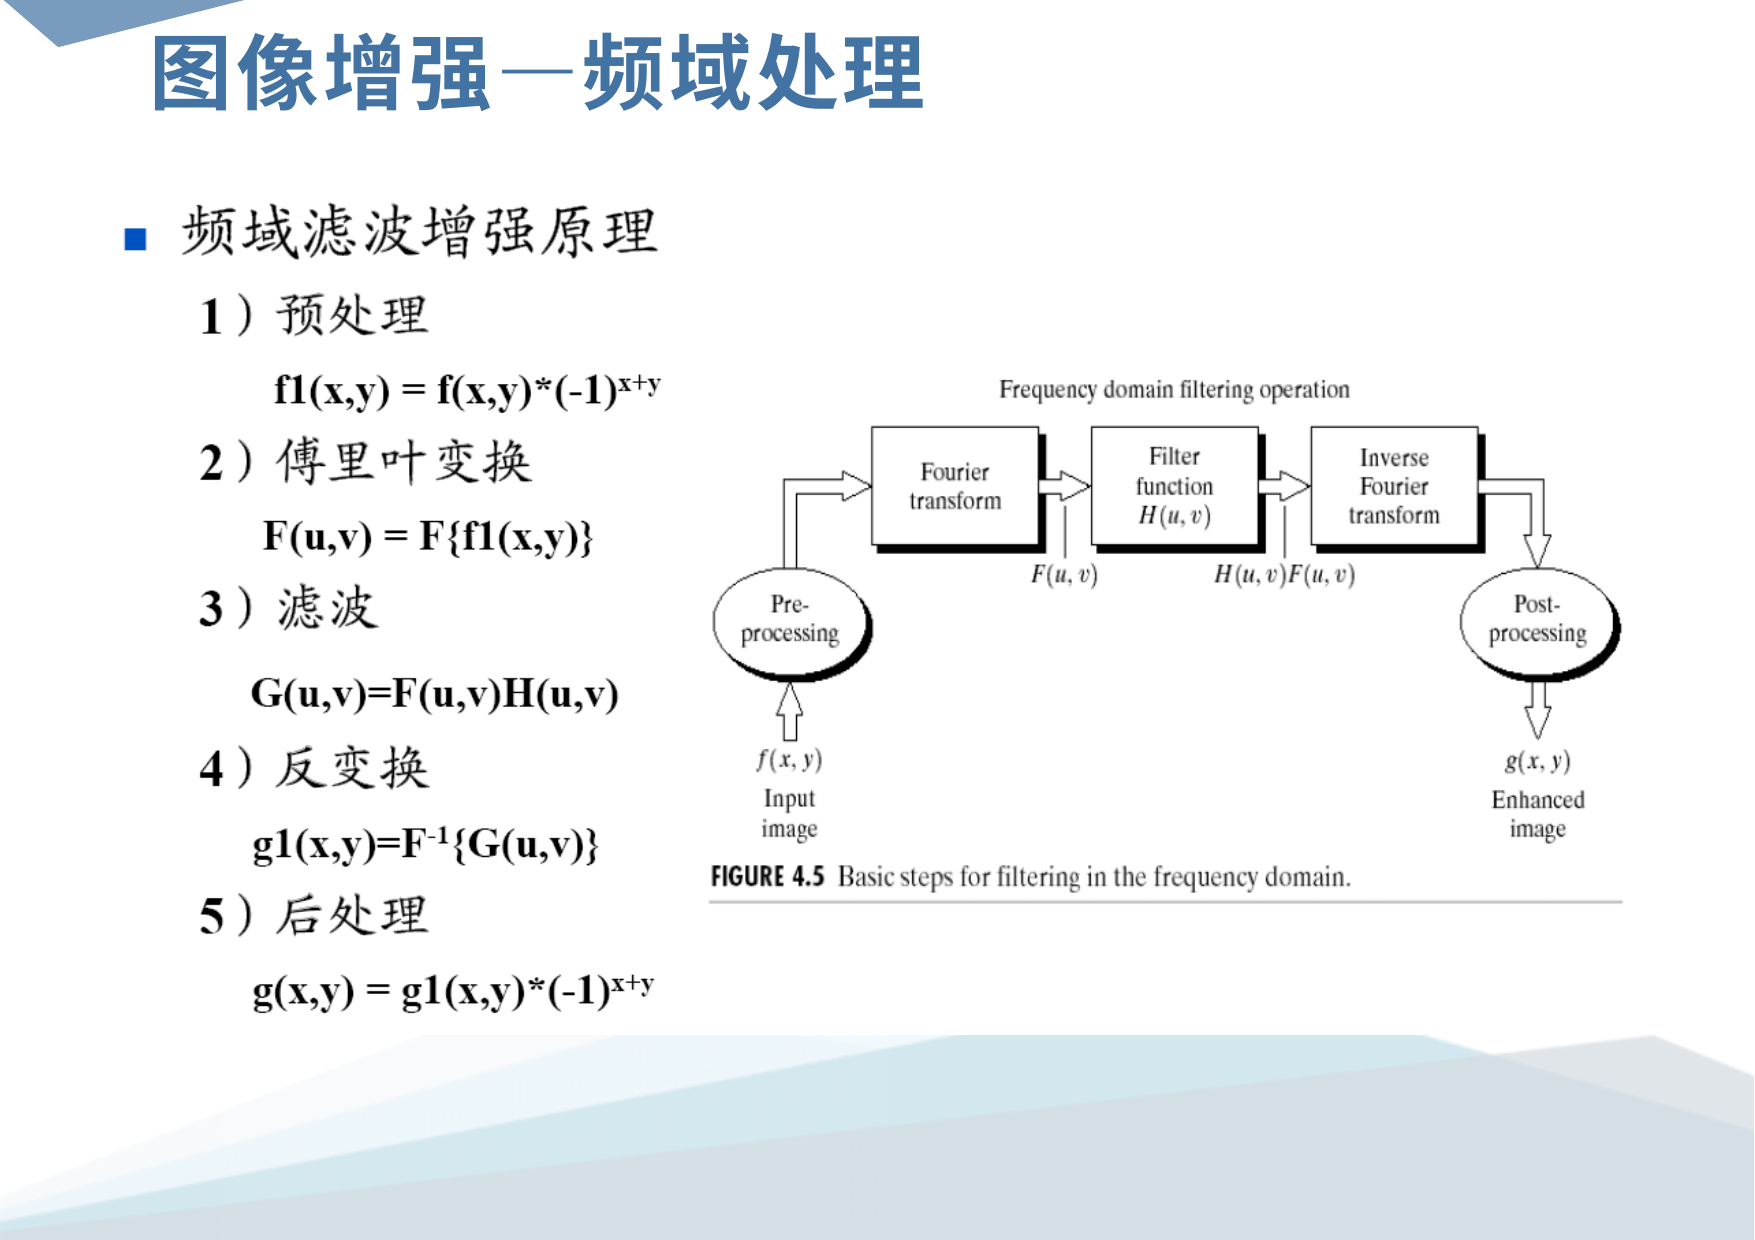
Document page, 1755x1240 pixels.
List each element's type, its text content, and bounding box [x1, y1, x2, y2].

title 图像增强—频域处理 [133, 12, 1621, 142]
text_box [3, 0, 245, 48]
picture [0, 193, 1755, 1240]
